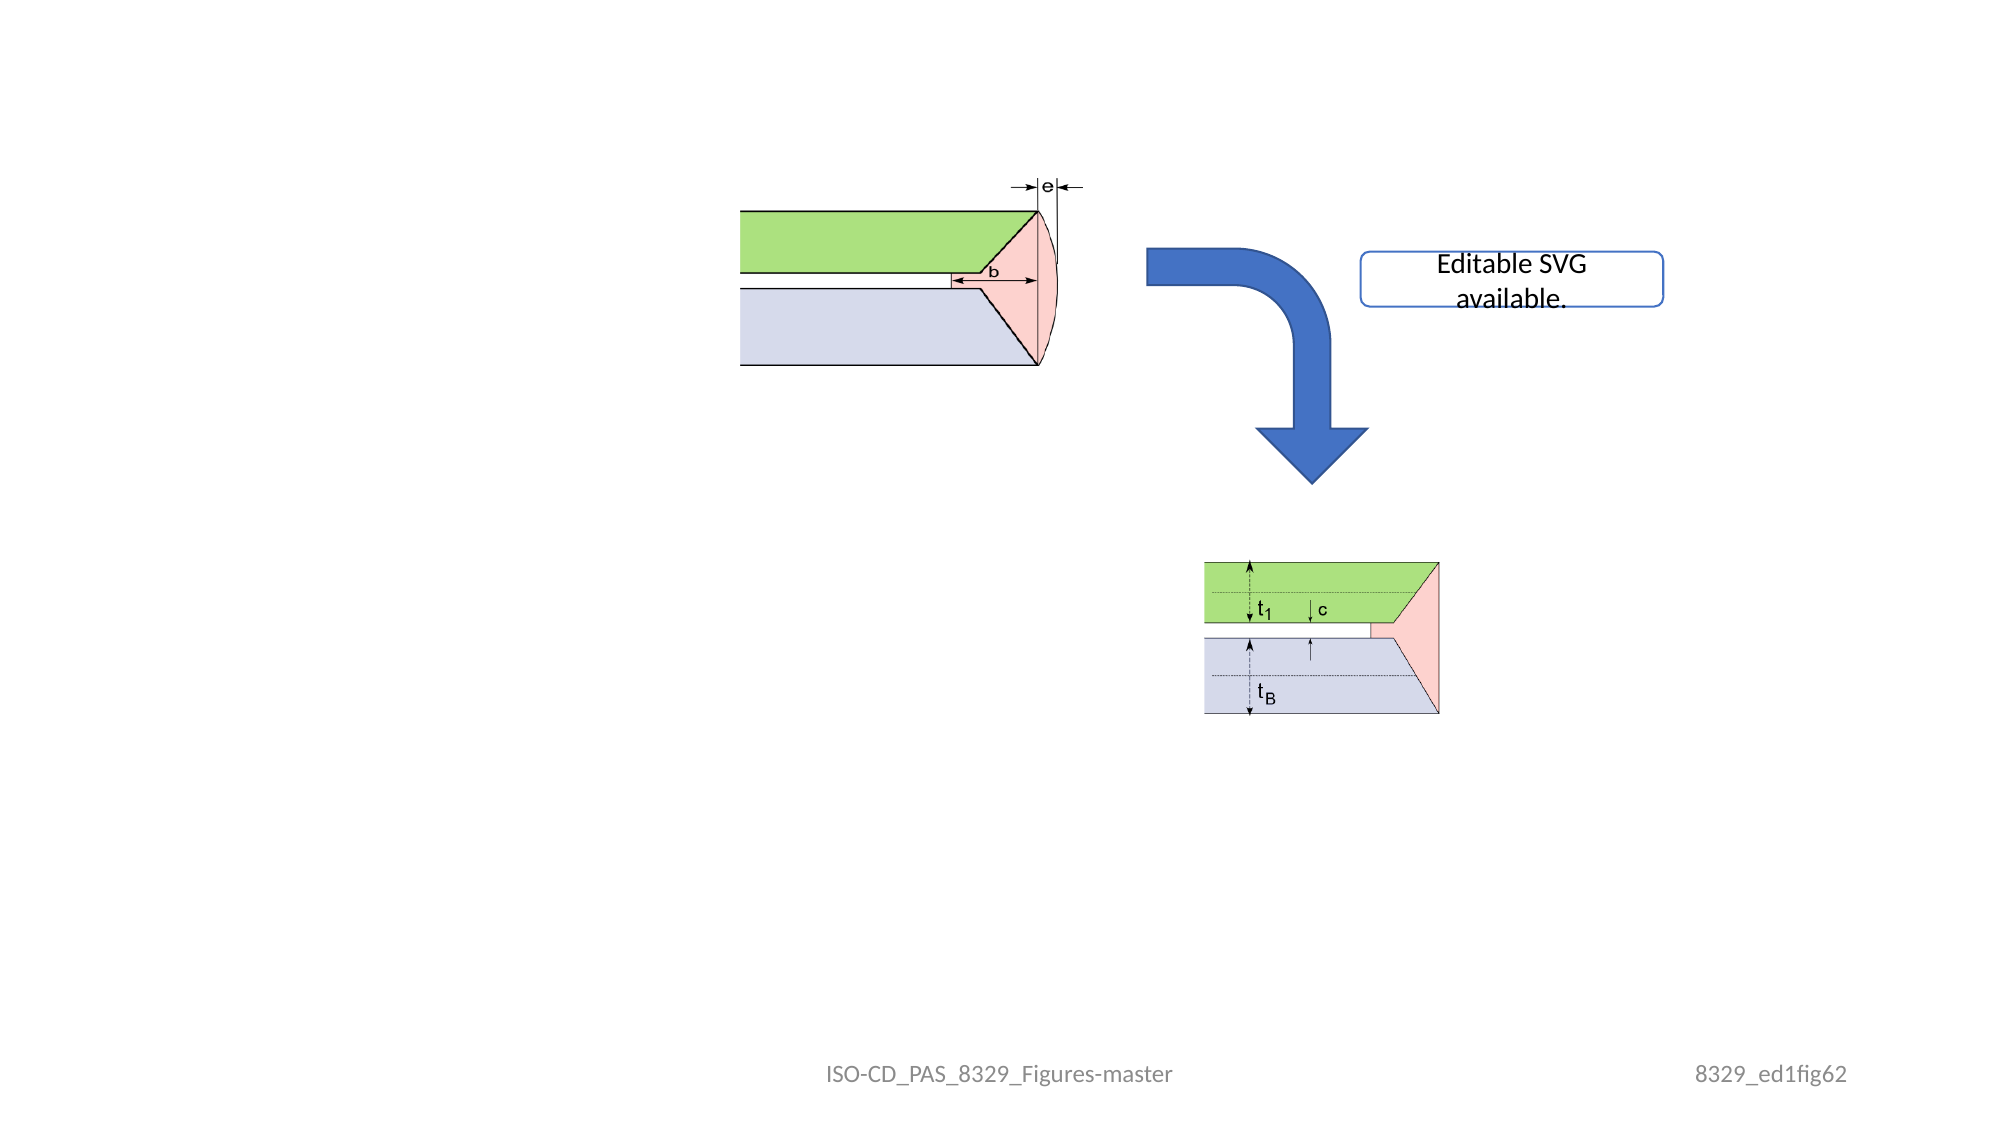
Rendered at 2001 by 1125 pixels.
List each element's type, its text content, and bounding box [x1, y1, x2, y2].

picture [740, 178, 1083, 366]
footer ISO-CD_PAS_8329_Figures-master [662, 1042, 1338, 1103]
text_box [1147, 248, 1665, 484]
picture [1147, 468, 1559, 783]
slide_number 8329_ed1fig62 [1412, 1042, 1863, 1103]
